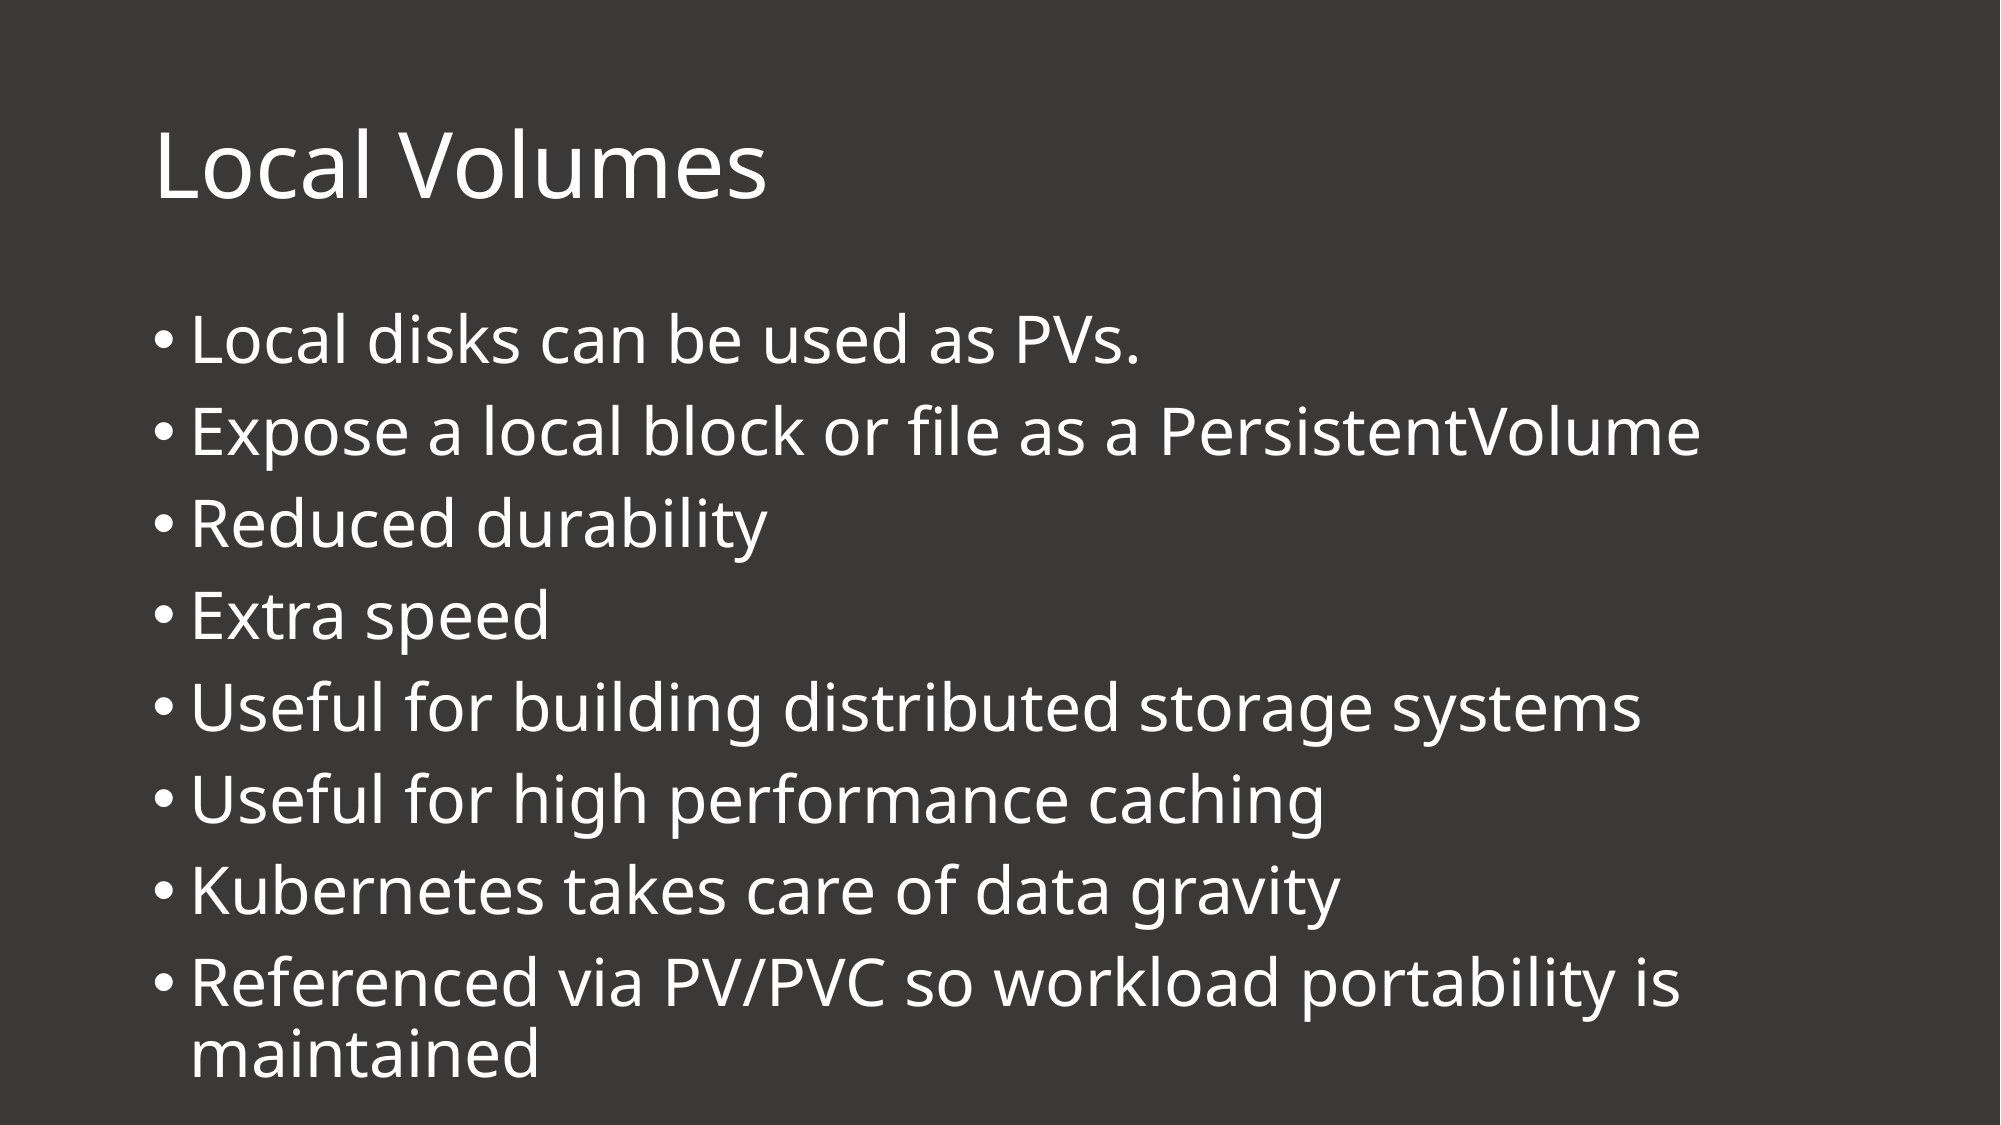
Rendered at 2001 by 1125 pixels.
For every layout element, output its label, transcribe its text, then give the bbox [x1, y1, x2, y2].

title Local Volumes [137, 59, 1863, 278]
list Local disks can be used as PVs. Expose a local block or file as a PersistentVolume Reduced durability Extra speed Useful for building distributed storage systems Useful for high performance caching Kubernetes takes care of data gravity Referenced via PV/PVC so workload portability is maintained [137, 299, 1863, 1104]
